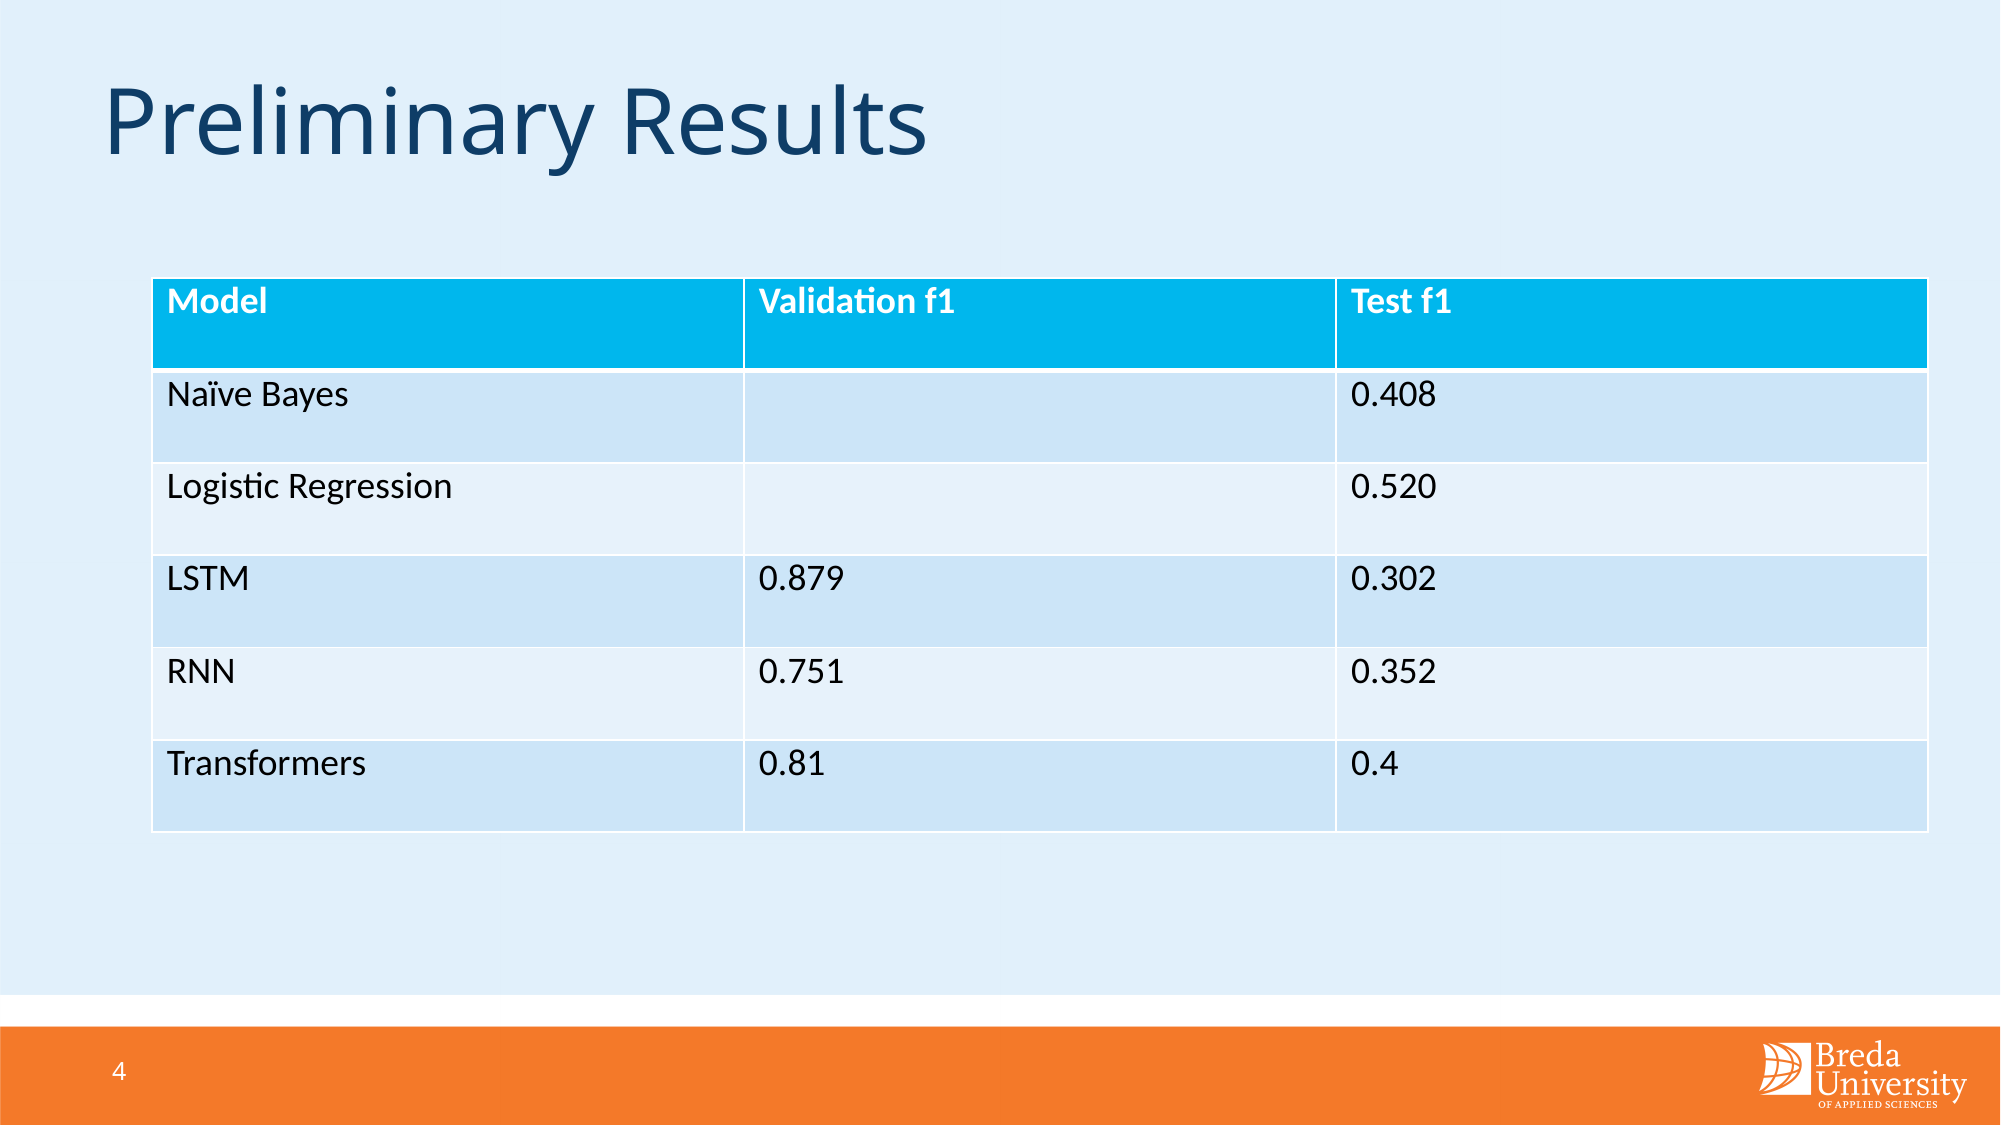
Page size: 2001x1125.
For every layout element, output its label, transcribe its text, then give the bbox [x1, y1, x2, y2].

table_cell 0.751 [745, 648, 1335, 739]
table_cell [745, 373, 1335, 462]
table_cell 0.879 [745, 556, 1335, 647]
table_cell 0.352 [1337, 648, 1927, 739]
table_cell 0.81 [745, 741, 1335, 831]
table_cell RNN [153, 648, 743, 739]
title Preliminary Results [88, 67, 1917, 210]
table_cell Naïve Bayes [153, 373, 743, 462]
table_cell 0.408 [1337, 373, 1927, 462]
slide_number 4 [97, 1042, 198, 1103]
table_header Test f1 [1337, 279, 1927, 368]
table_header Validation f1 [745, 279, 1335, 368]
table_cell 0.520 [1337, 464, 1927, 554]
table_cell 0.4 [1337, 741, 1927, 831]
table_cell 0.302 [1337, 556, 1927, 647]
table_cell [745, 464, 1335, 554]
table_cell Transformers [153, 741, 743, 831]
table_cell Logistic Regression [153, 464, 743, 554]
table_cell LSTM [153, 556, 743, 647]
picture [0, 0, 2001, 1125]
table_header Model [153, 279, 743, 368]
